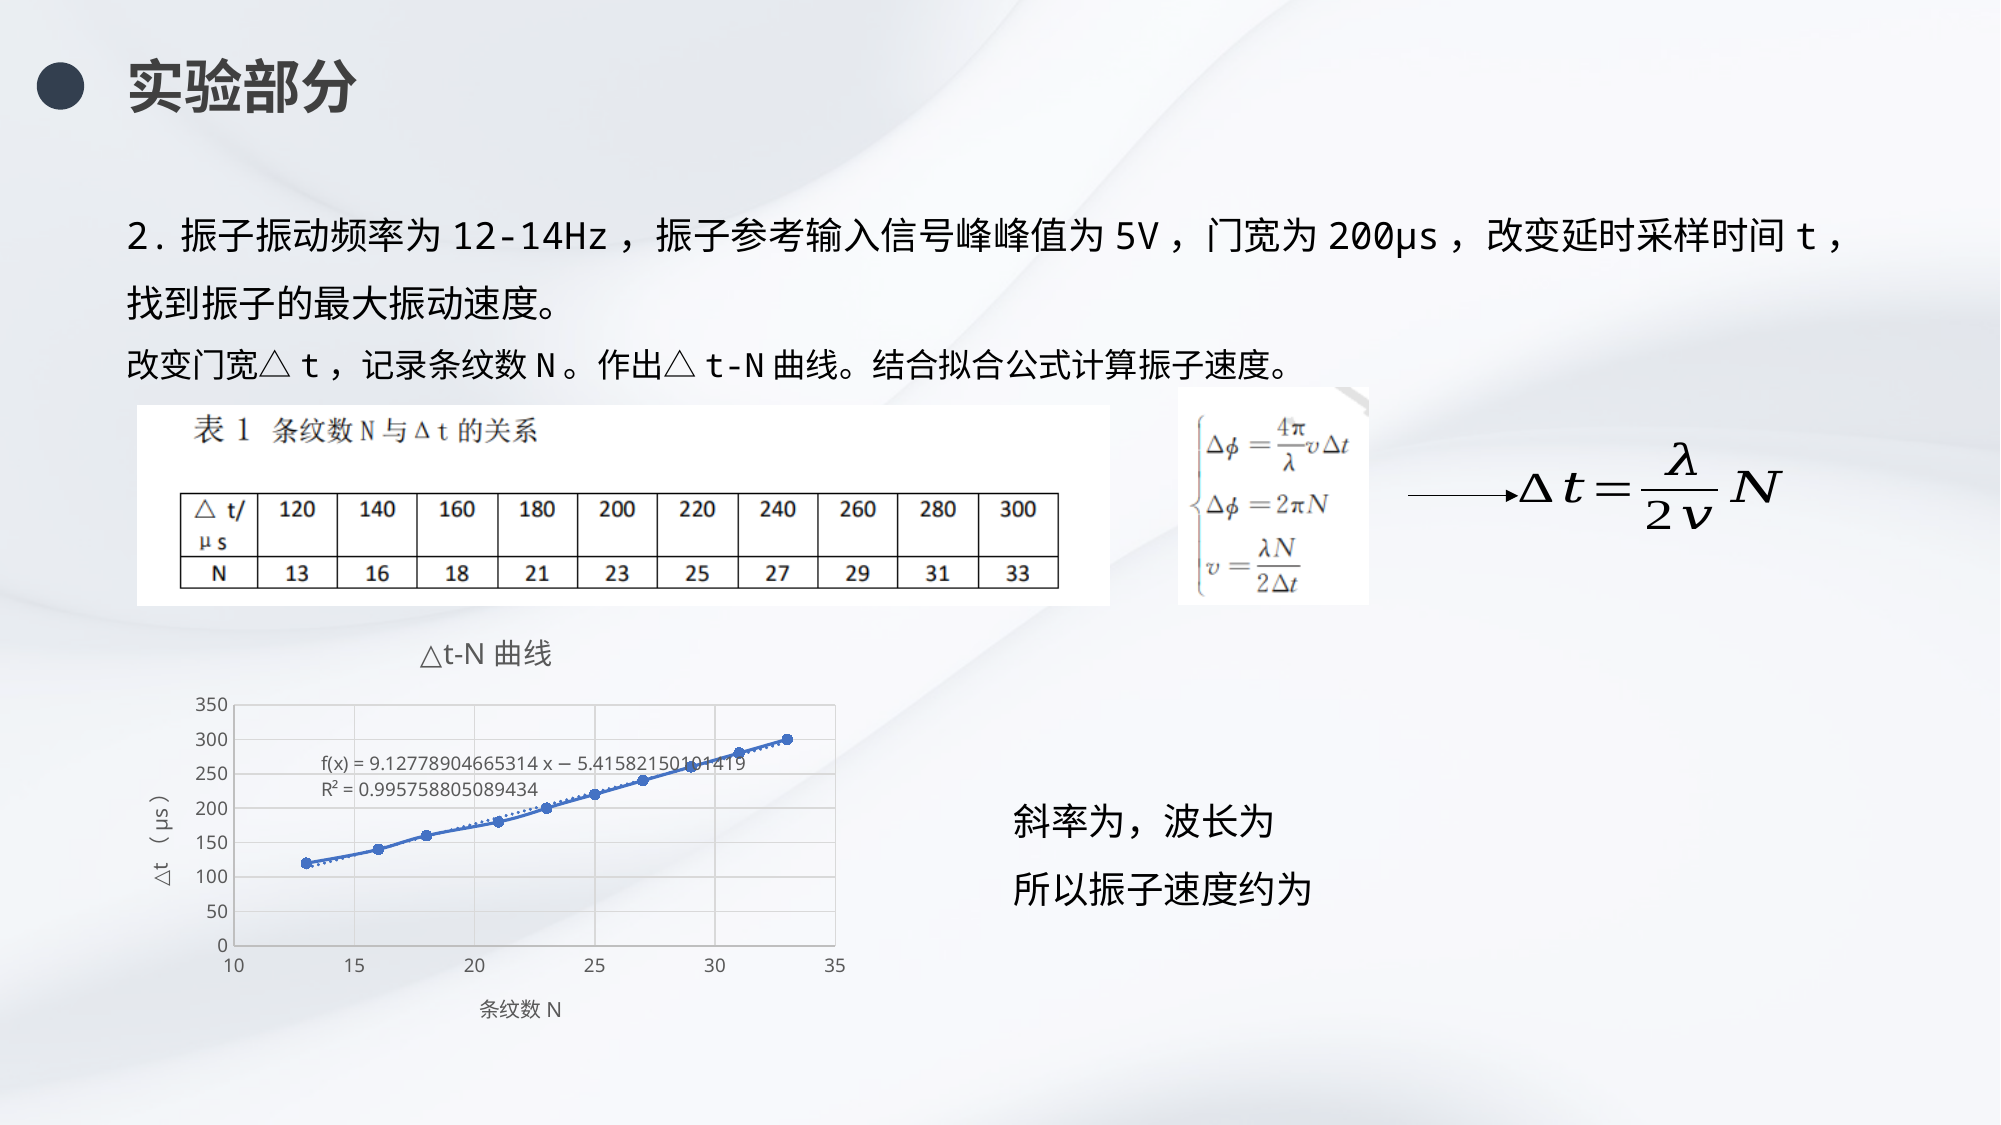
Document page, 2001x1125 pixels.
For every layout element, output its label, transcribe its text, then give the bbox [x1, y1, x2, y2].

text_box 2.振子振动频率为12-14Hz，振子参考输入信号峰峰值为5V，门宽为200μs，改变延时采样时间t，找到振子的最大振动速度。 改变门宽△t，记录条纹数N。作出△t-N曲线。结合拟合公式计算振子速度。 [111, 182, 1887, 392]
picture [1178, 387, 1369, 605]
chart [111, 604, 862, 1055]
picture [137, 405, 1110, 606]
text_box 实验部分 [111, 43, 488, 128]
